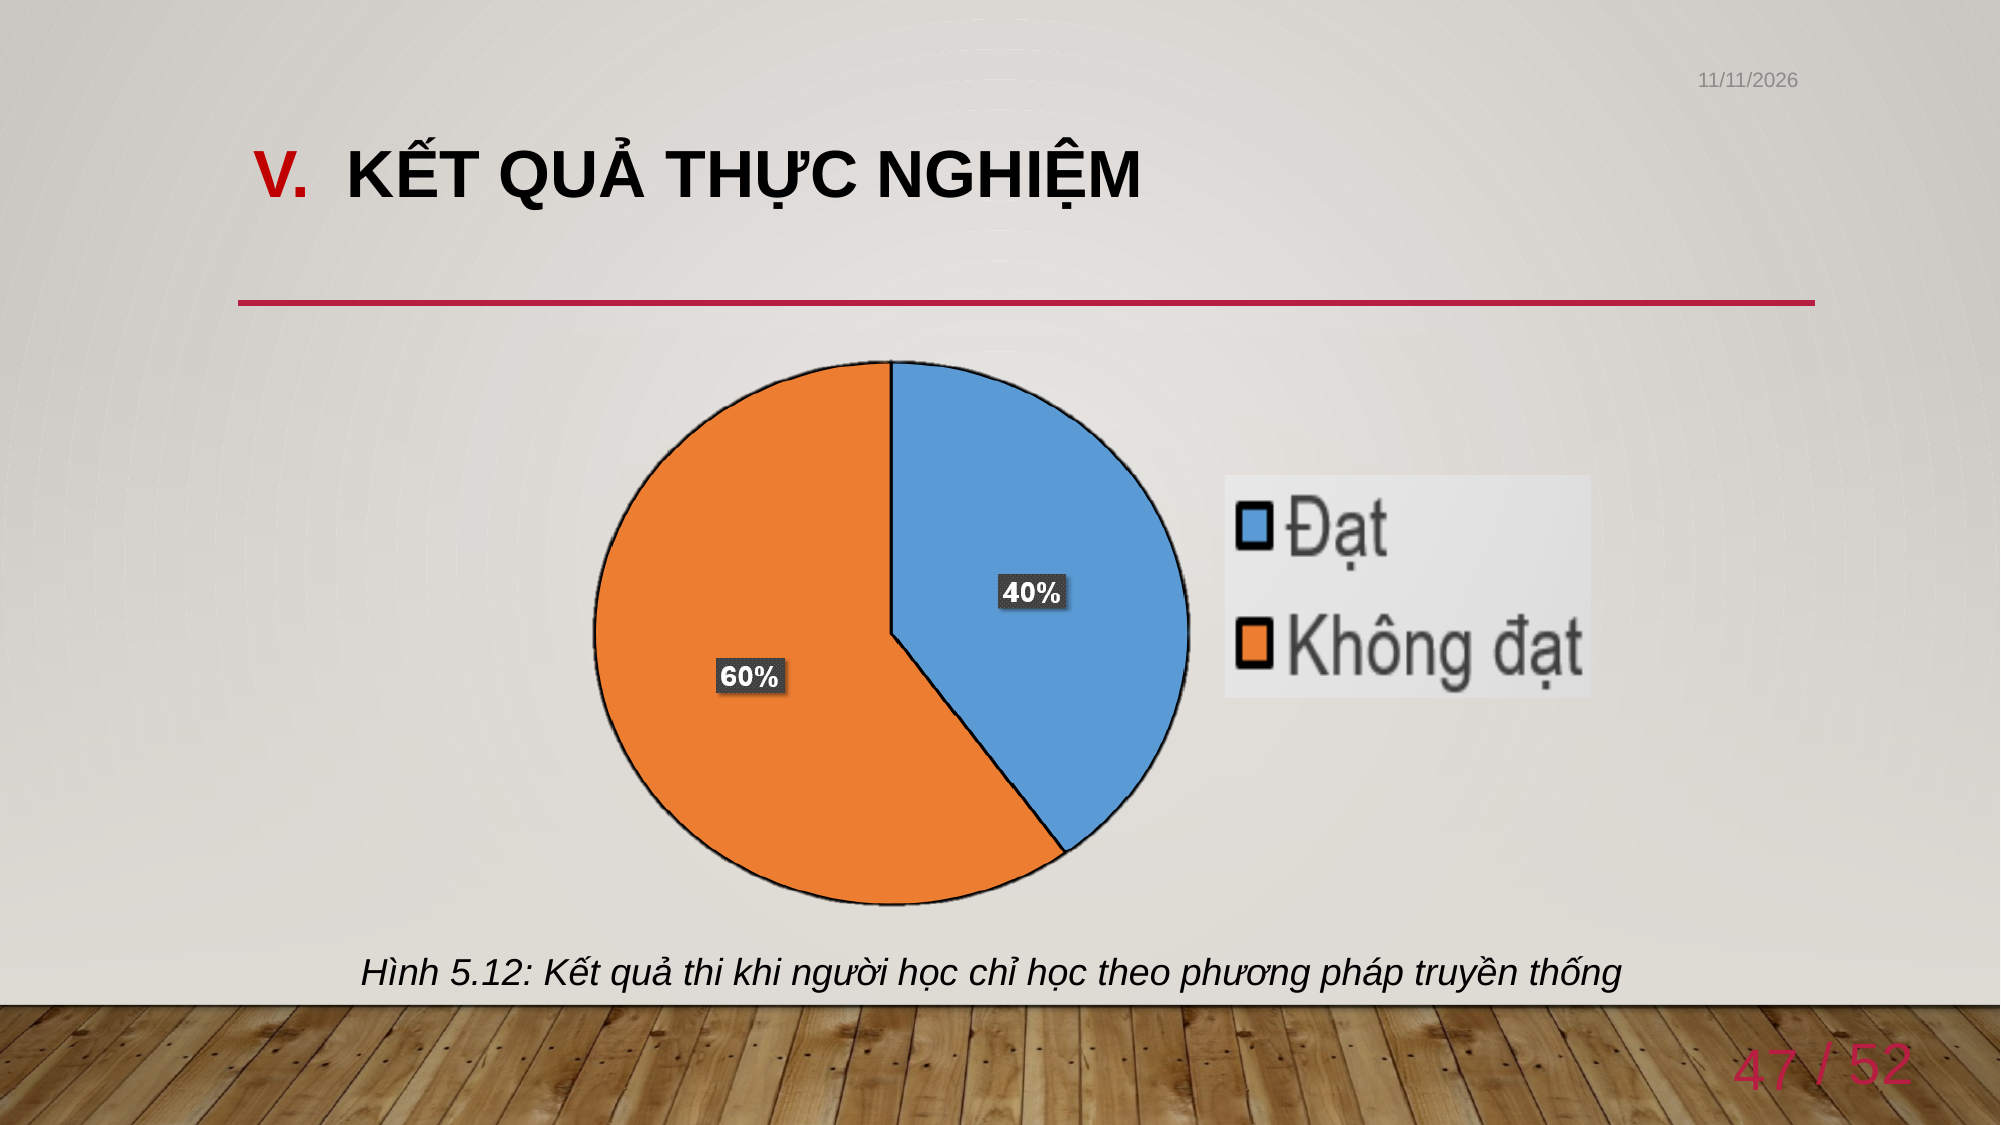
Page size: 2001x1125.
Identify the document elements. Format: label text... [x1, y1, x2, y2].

picture [554, 349, 1592, 918]
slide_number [1239, 54, 1814, 105]
title Kết quả thực nghiệm [238, 131, 1814, 300]
text_box Hình 5.12: Kết quả thi khi người học chỉ học theo phương pháp truyền thống [170, 940, 1814, 1001]
picture [0, 1005, 2000, 1125]
slide_number 47 [1603, 1024, 1814, 1108]
